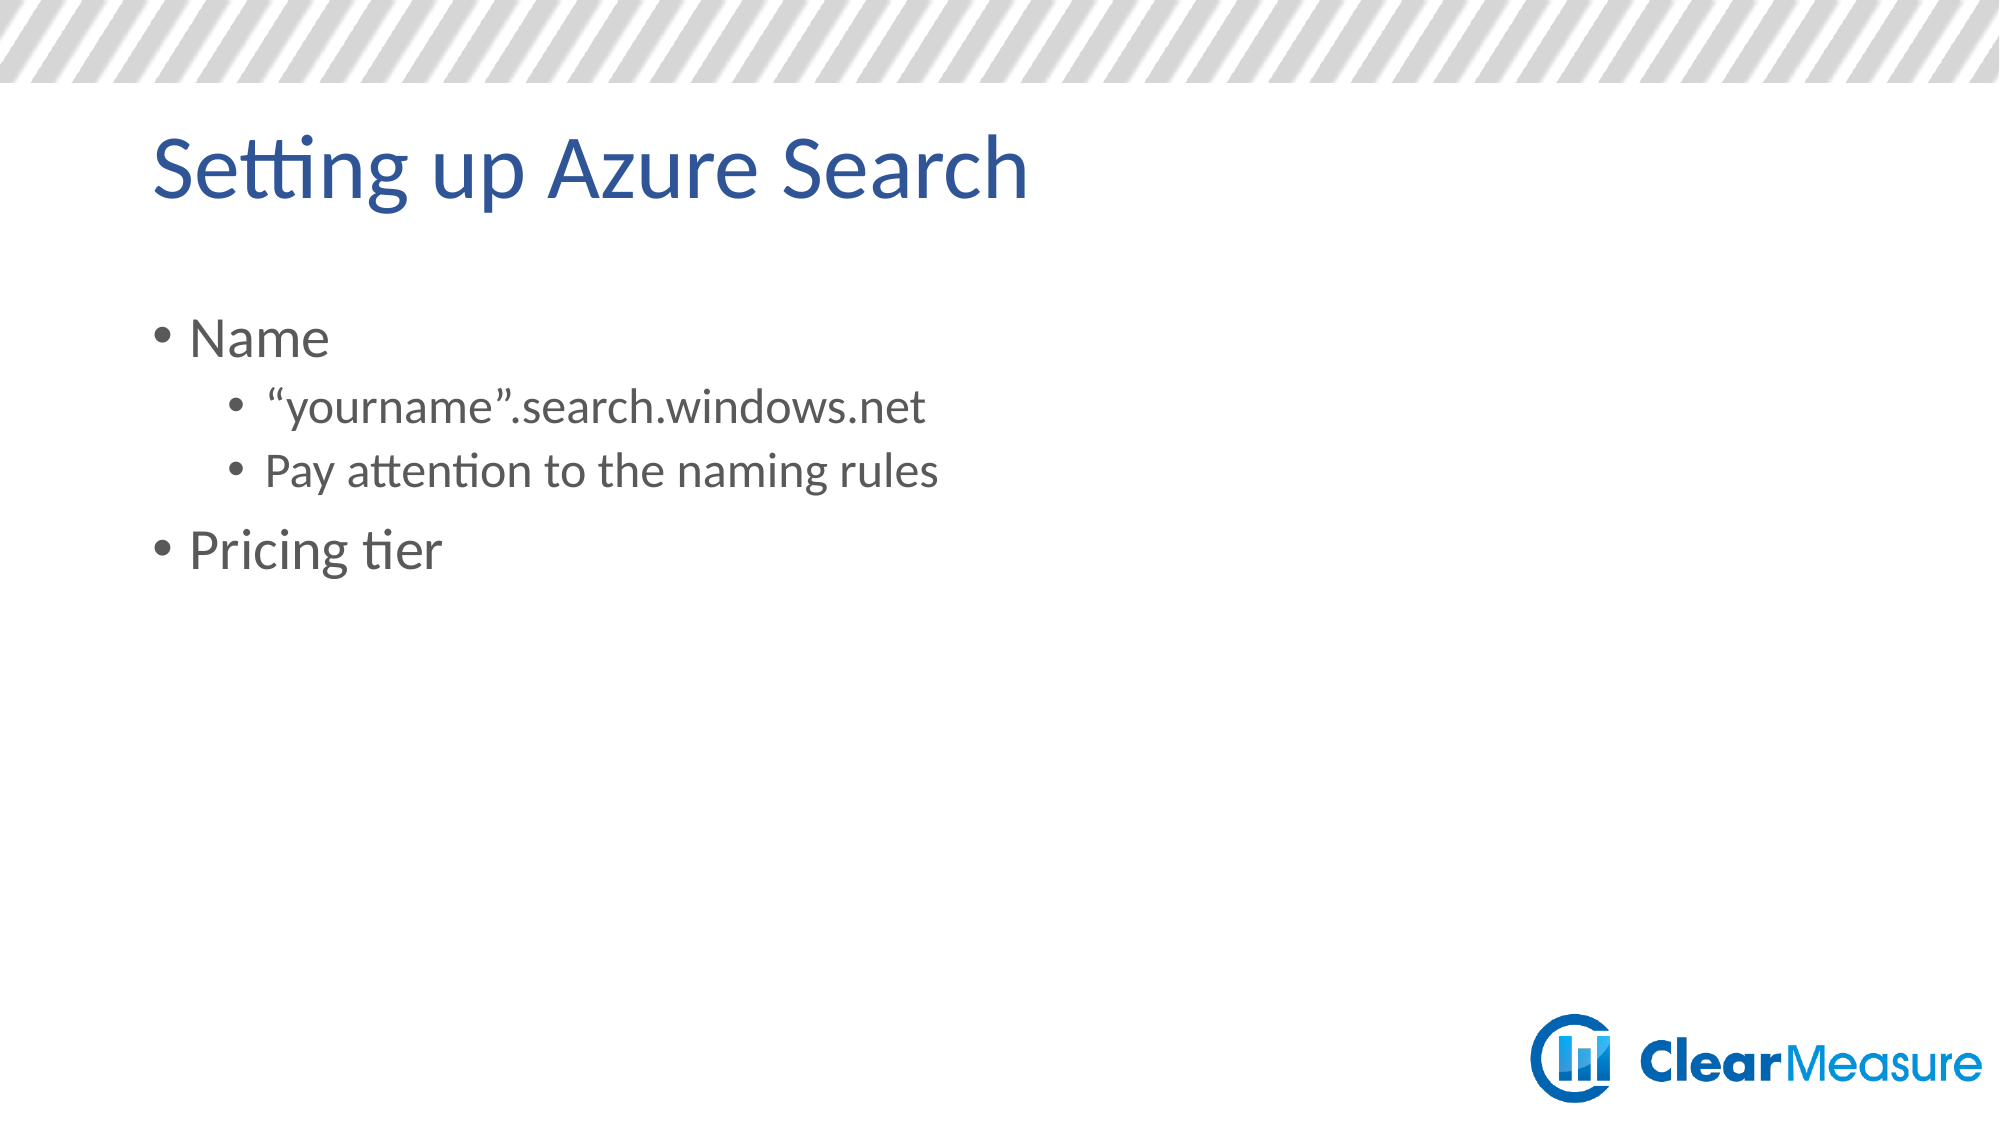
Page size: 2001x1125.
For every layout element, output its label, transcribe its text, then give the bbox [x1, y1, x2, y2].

picture [1527, 1009, 1984, 1107]
title Setting up Azure Search [137, 59, 1863, 278]
list Name “yourname”.search.windows.net Pay attention to the naming rules Pricing tier [137, 299, 1863, 1014]
picture [0, 0, 2000, 83]
